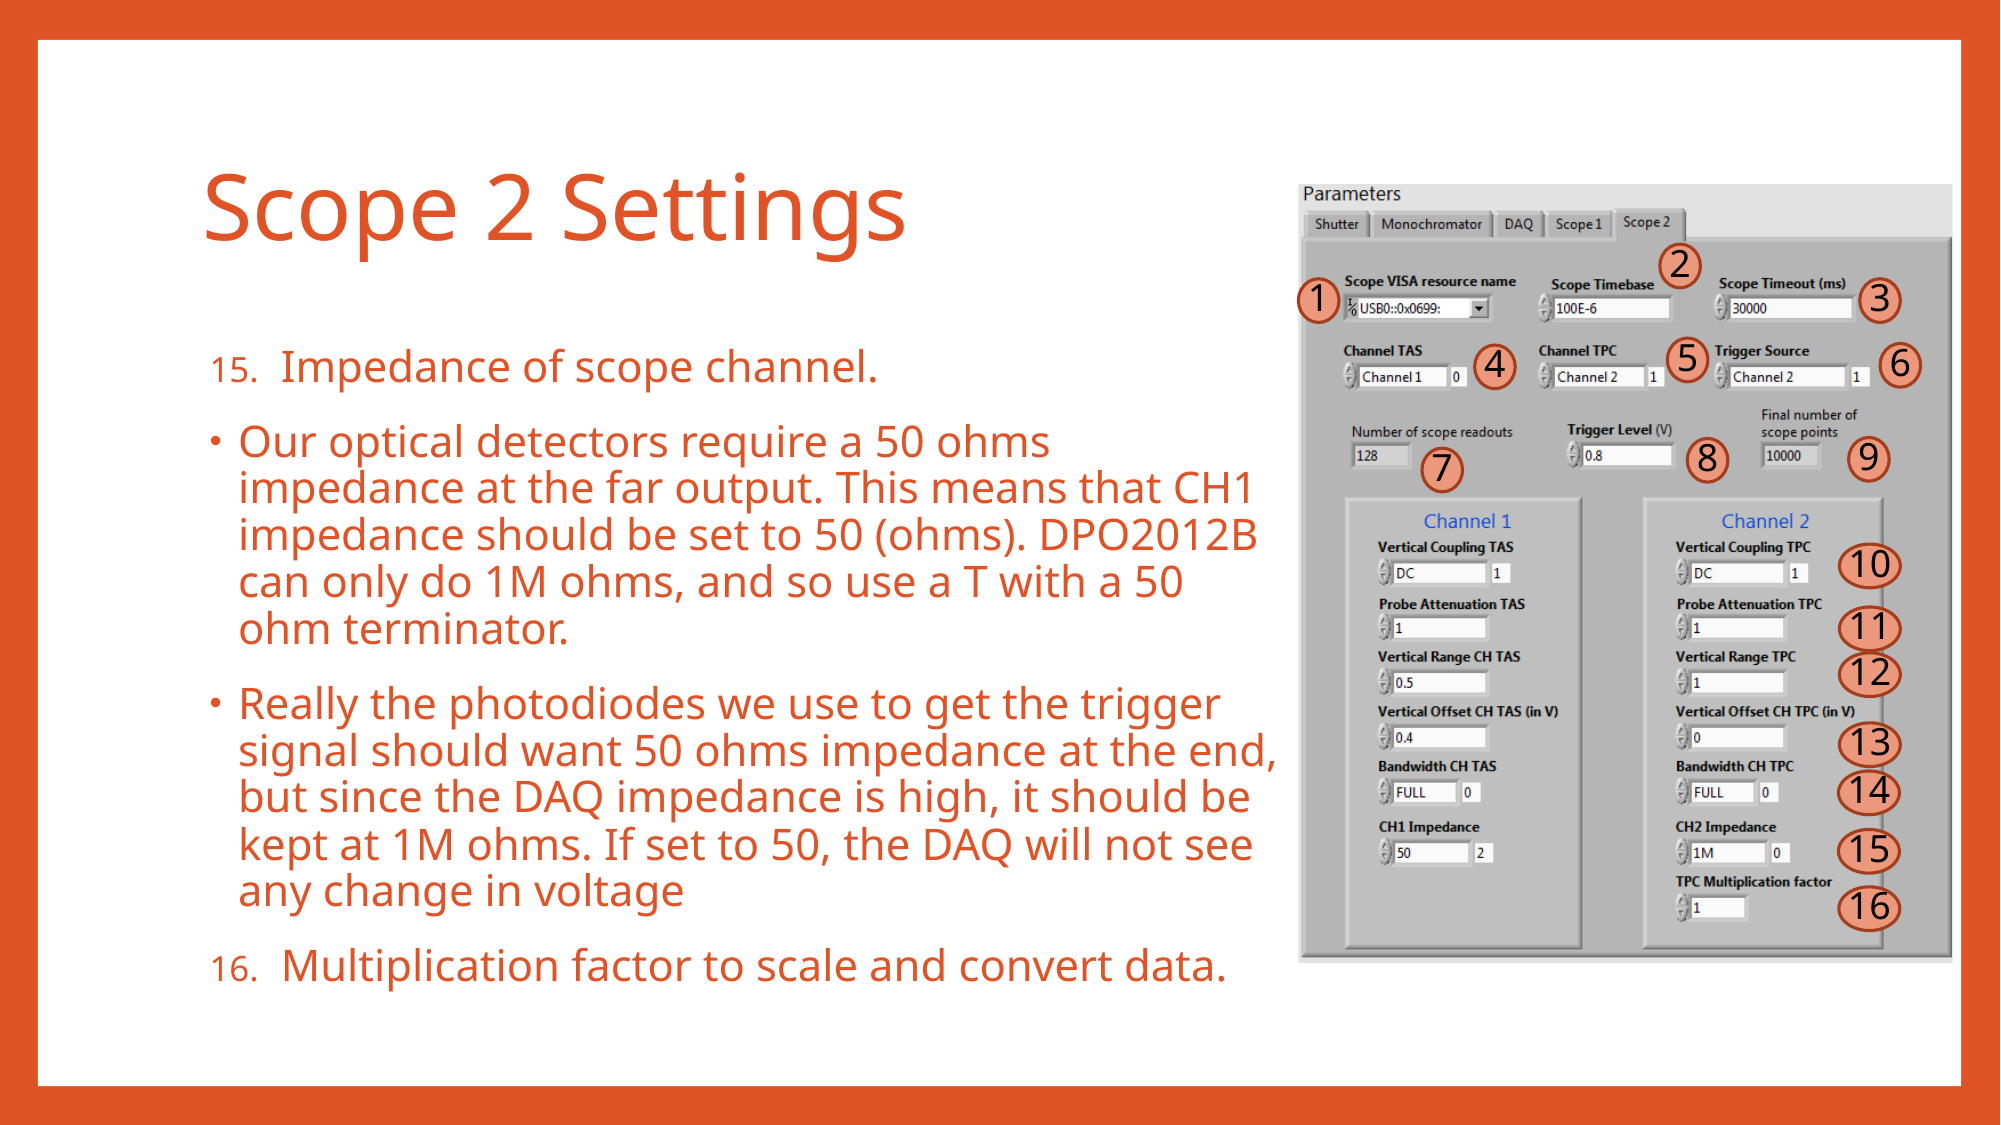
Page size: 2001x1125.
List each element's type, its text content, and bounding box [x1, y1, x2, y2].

list Impedance of scope channel. Our optical detectors require a 50 ohms impedance at the far output. This means that CH1 impedance should be set to 50 (ohms). DPO2012B can only do 1M ohms, and so use a T with a 50 ohm terminator. Really the photodiodes we use to get the trigger signal should want 50 ohms impedance at the end, but since the DAQ impedance is high, it should be kept at 1M ohms. If set to 50, the DAQ will not see any change in voltage Multiplication factor to scale and convert data. [187, 337, 1299, 1000]
title Scope 2 Settings [187, 99, 1808, 323]
picture [1298, 184, 1953, 963]
